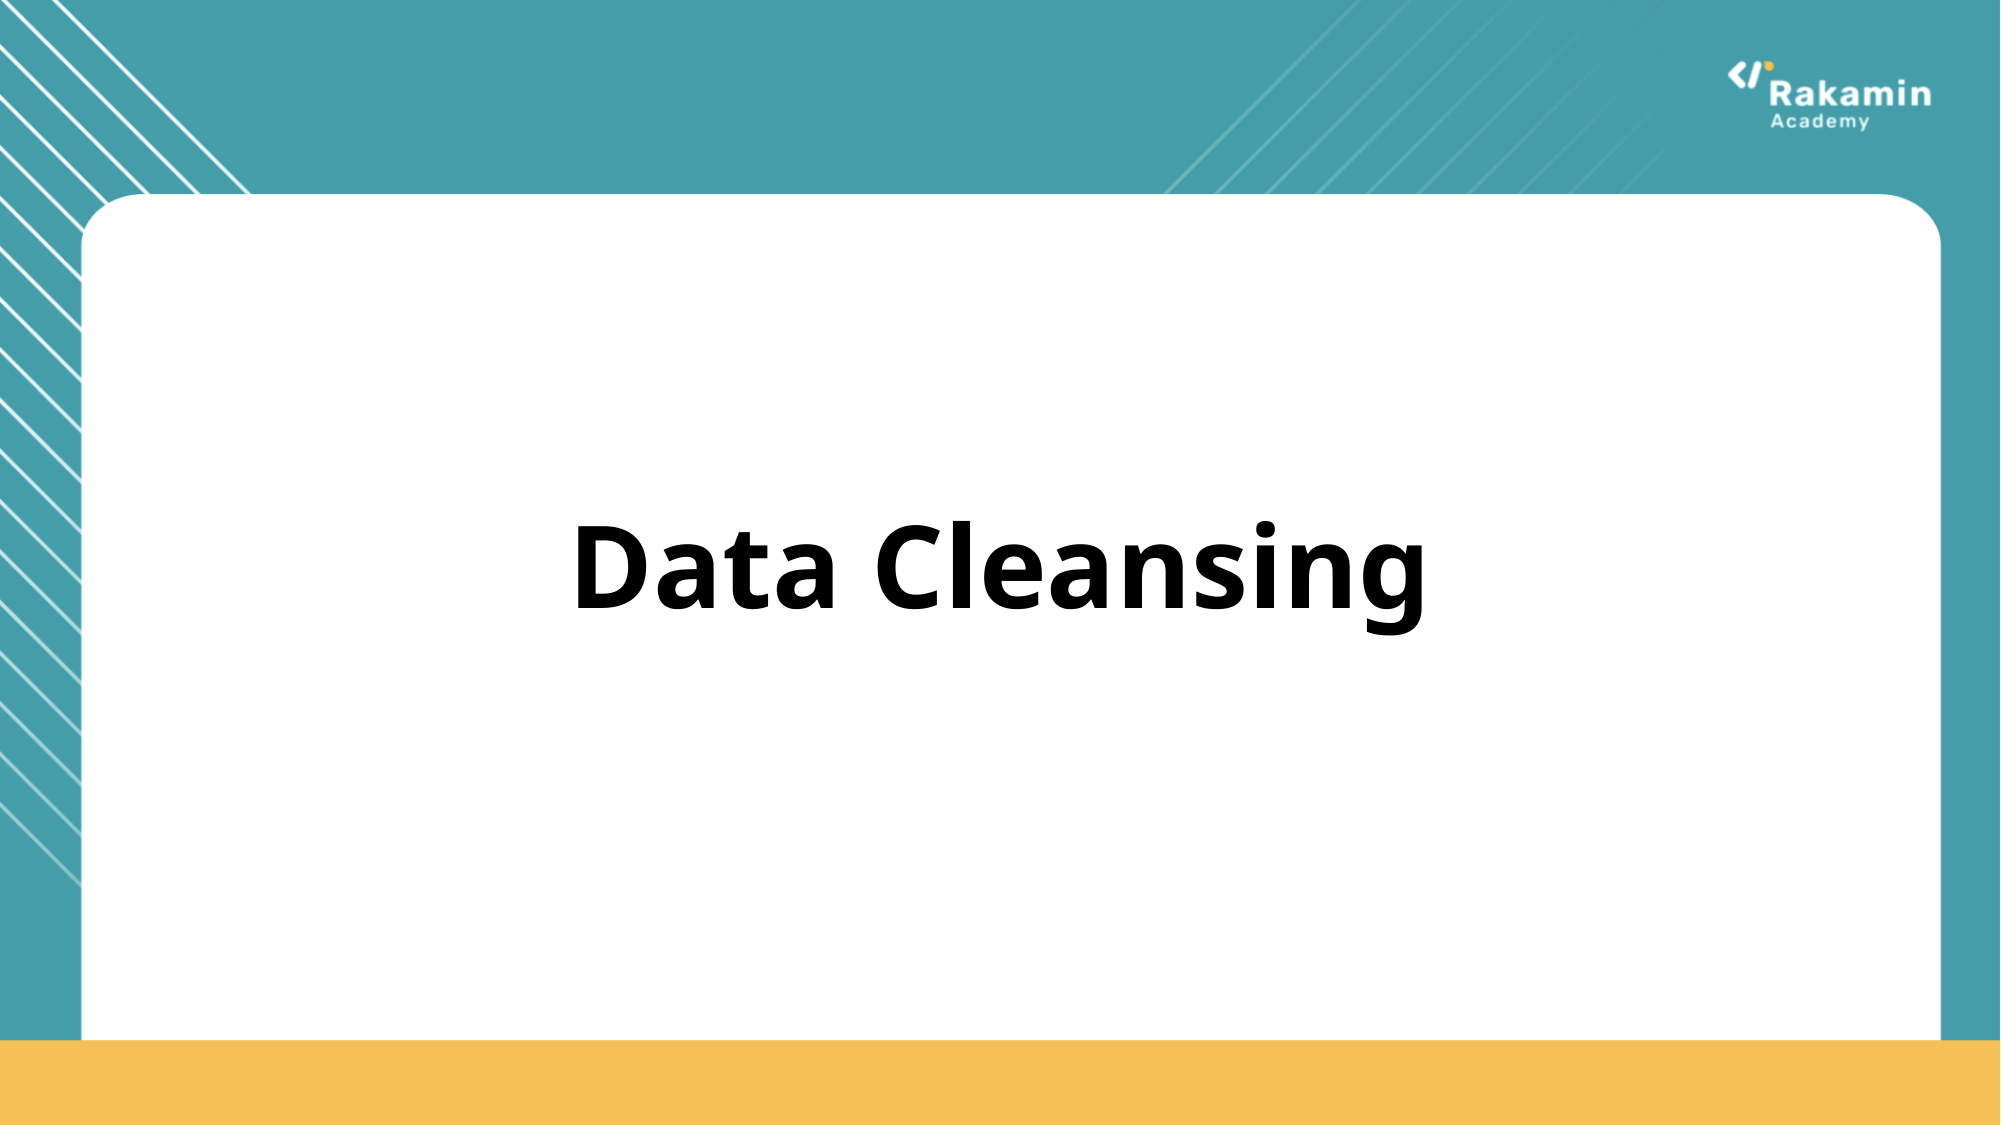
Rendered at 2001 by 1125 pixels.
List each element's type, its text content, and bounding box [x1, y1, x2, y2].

title Data Cleansing [153, 470, 1847, 655]
picture [0, 0, 2001, 1125]
